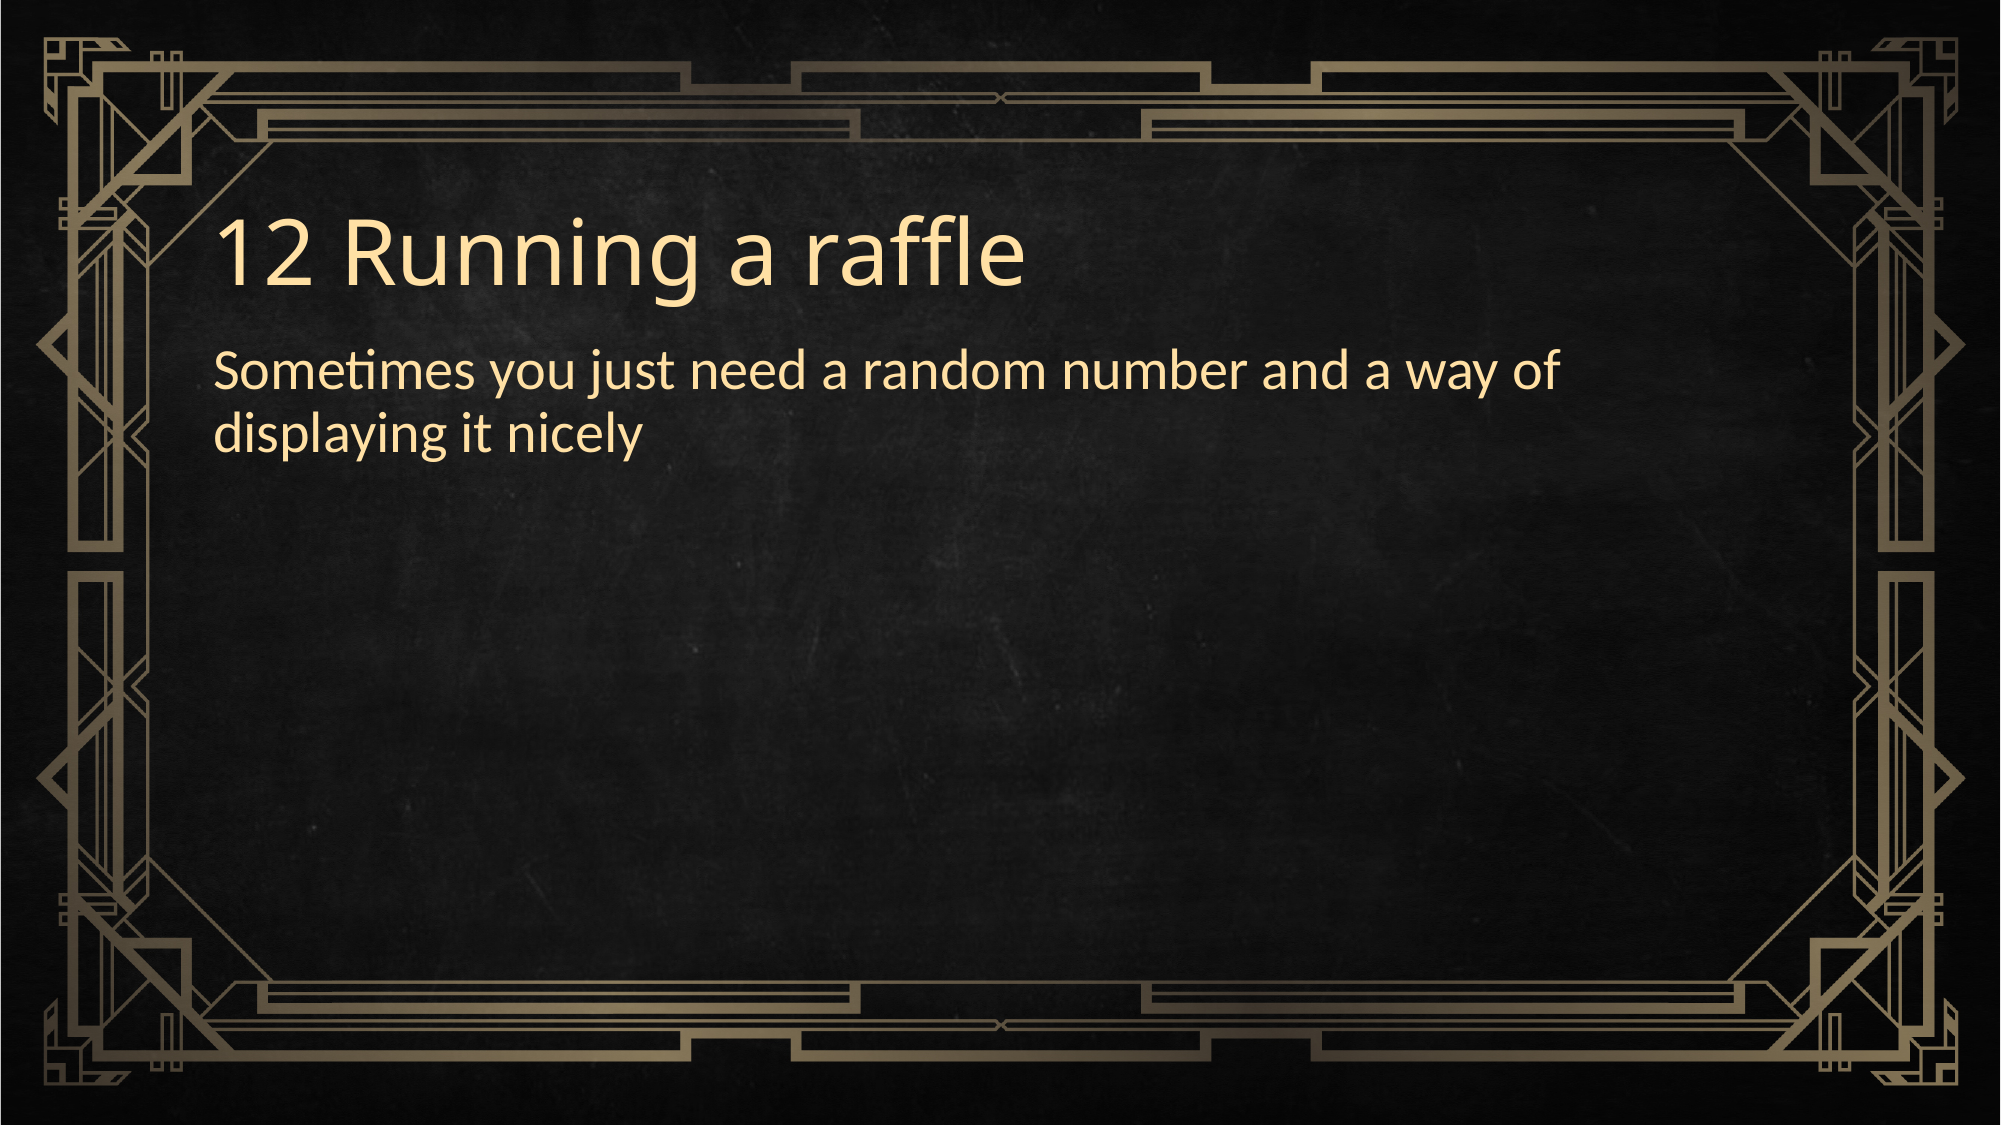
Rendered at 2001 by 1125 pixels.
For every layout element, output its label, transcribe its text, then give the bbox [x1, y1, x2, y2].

picture [0, 0, 2001, 1125]
list [137, 299, 1863, 1014]
text_box Sometimes you just need a random number and a way of displaying it nicely [198, 332, 1775, 1014]
title 12 Running a raffle [196, 196, 1922, 315]
